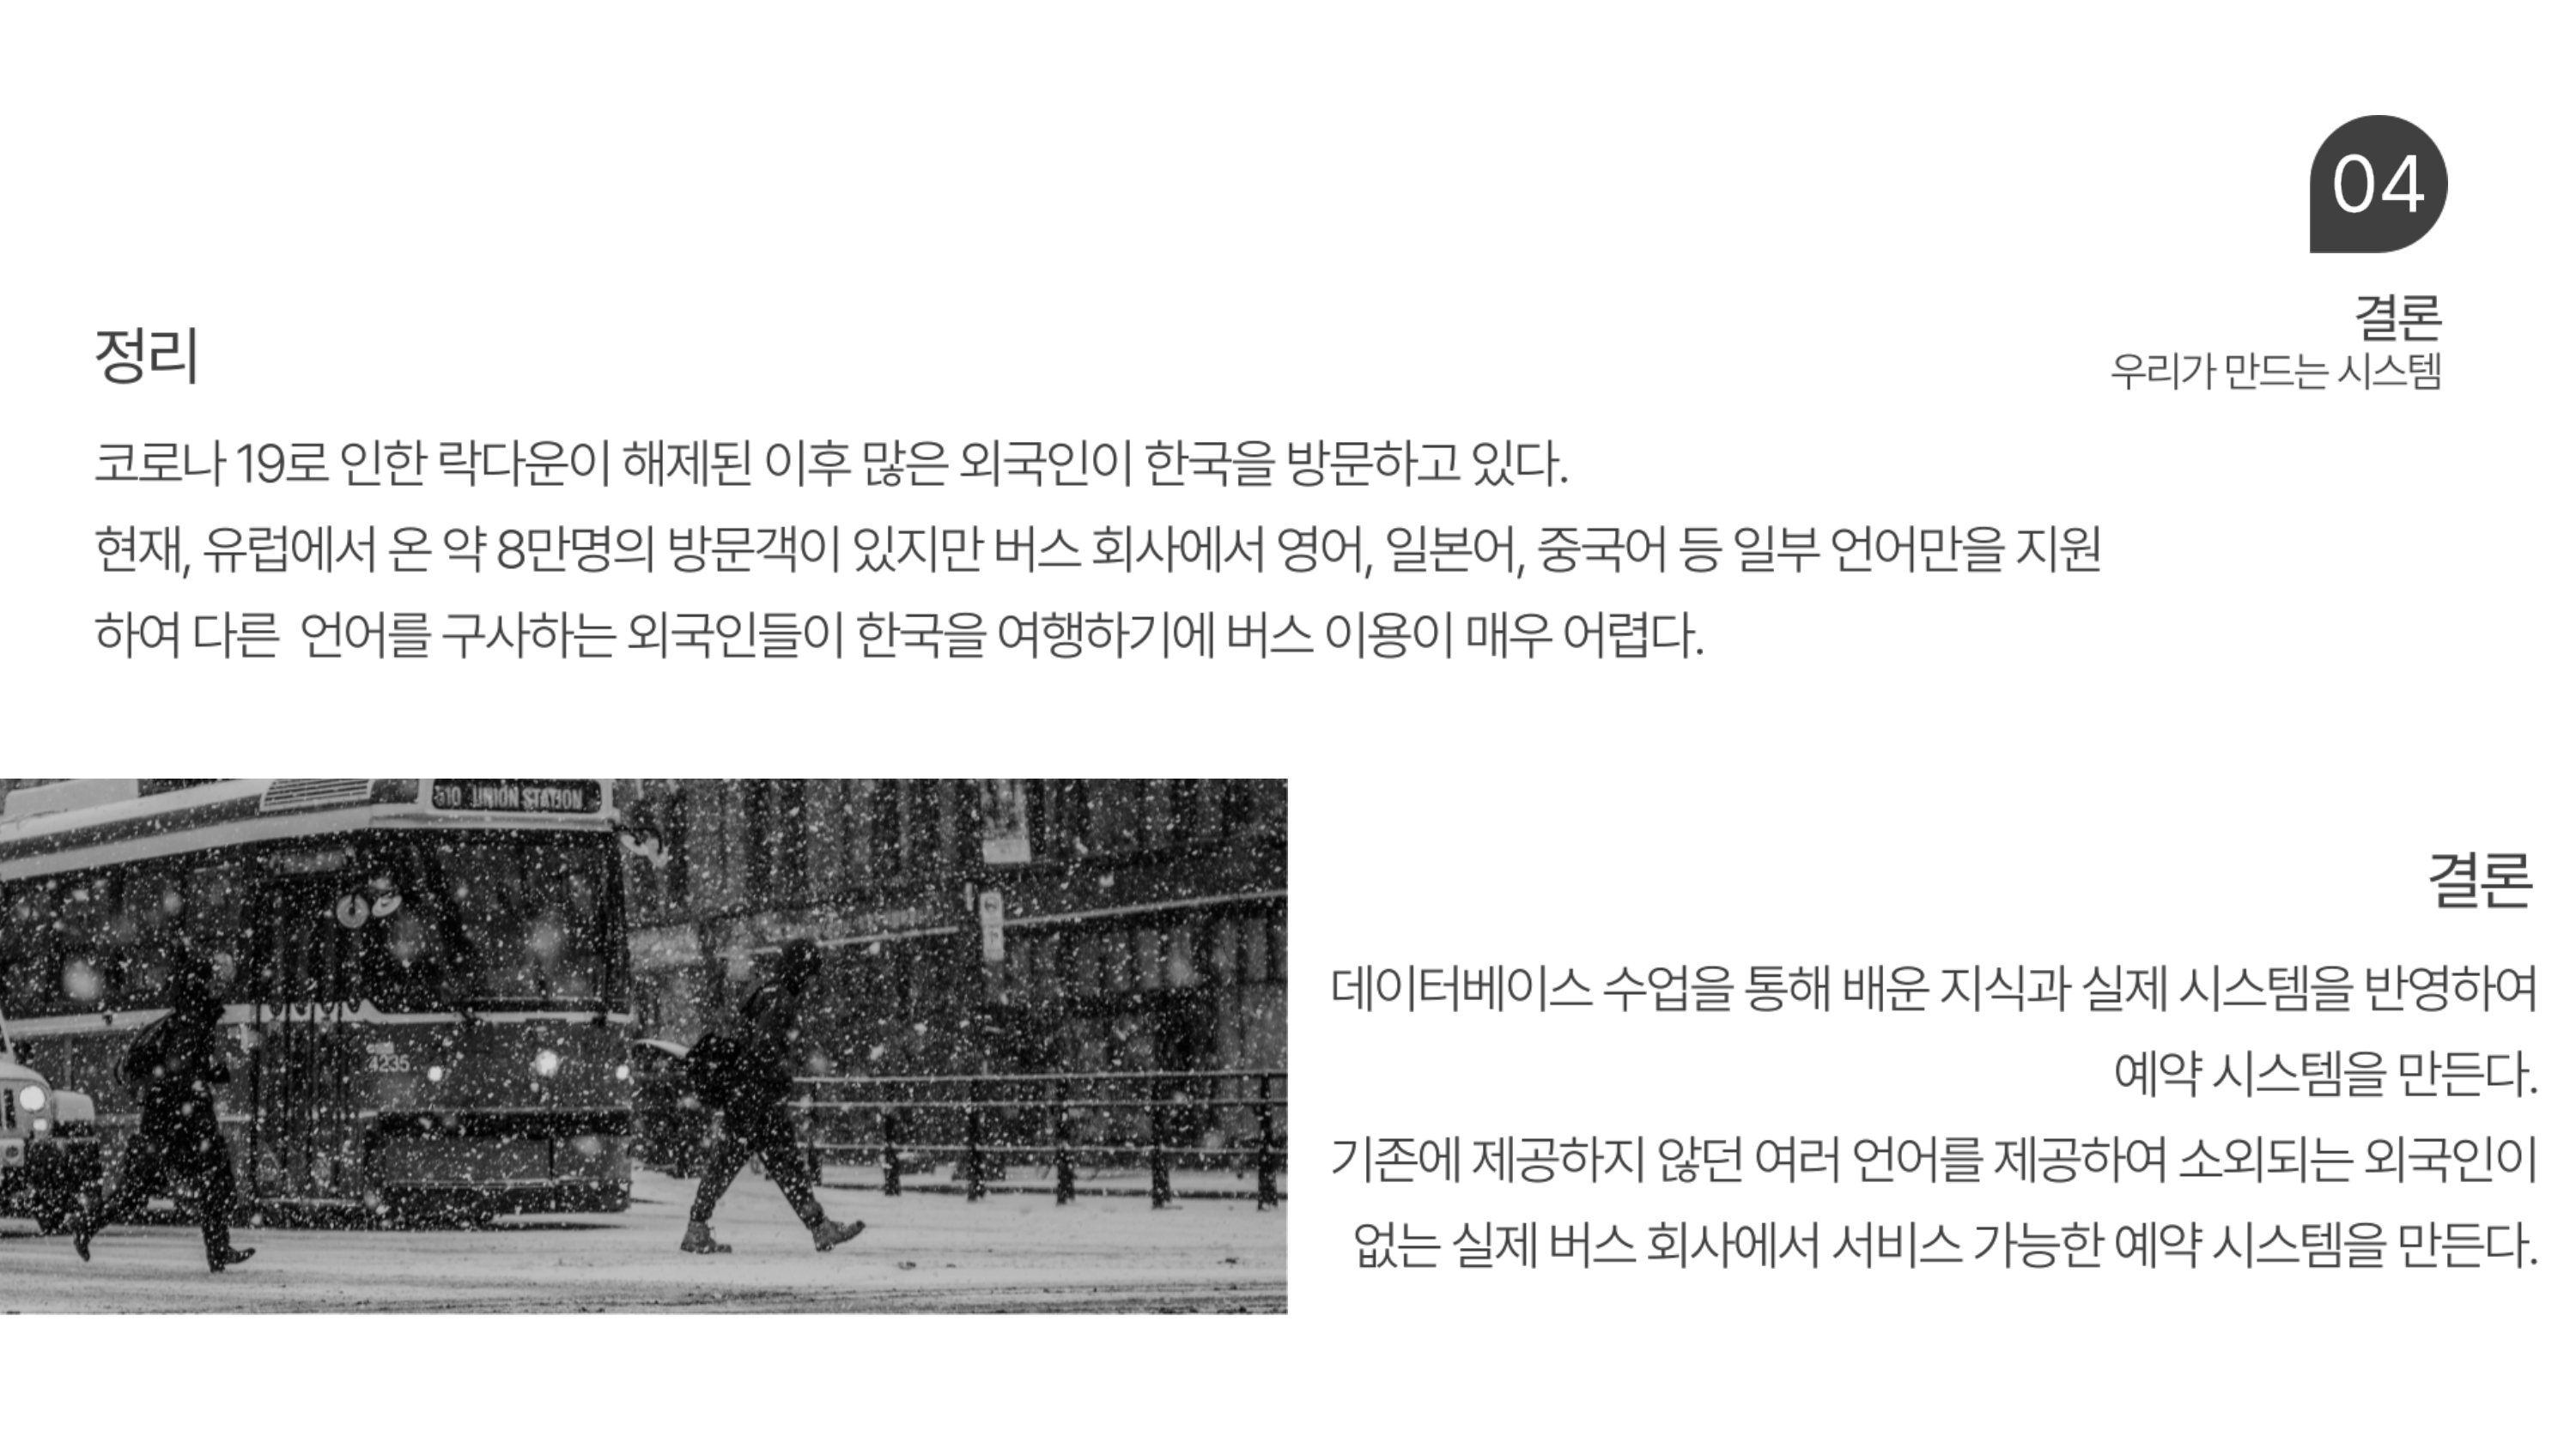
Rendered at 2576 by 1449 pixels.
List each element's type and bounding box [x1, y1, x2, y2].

picture [84, 302, 227, 415]
text_box [0, 779, 1288, 1315]
picture [2284, 116, 2464, 251]
picture [86, 419, 2128, 700]
picture [2417, 826, 2565, 938]
picture [1309, 944, 2563, 1303]
picture [1959, 272, 2468, 415]
